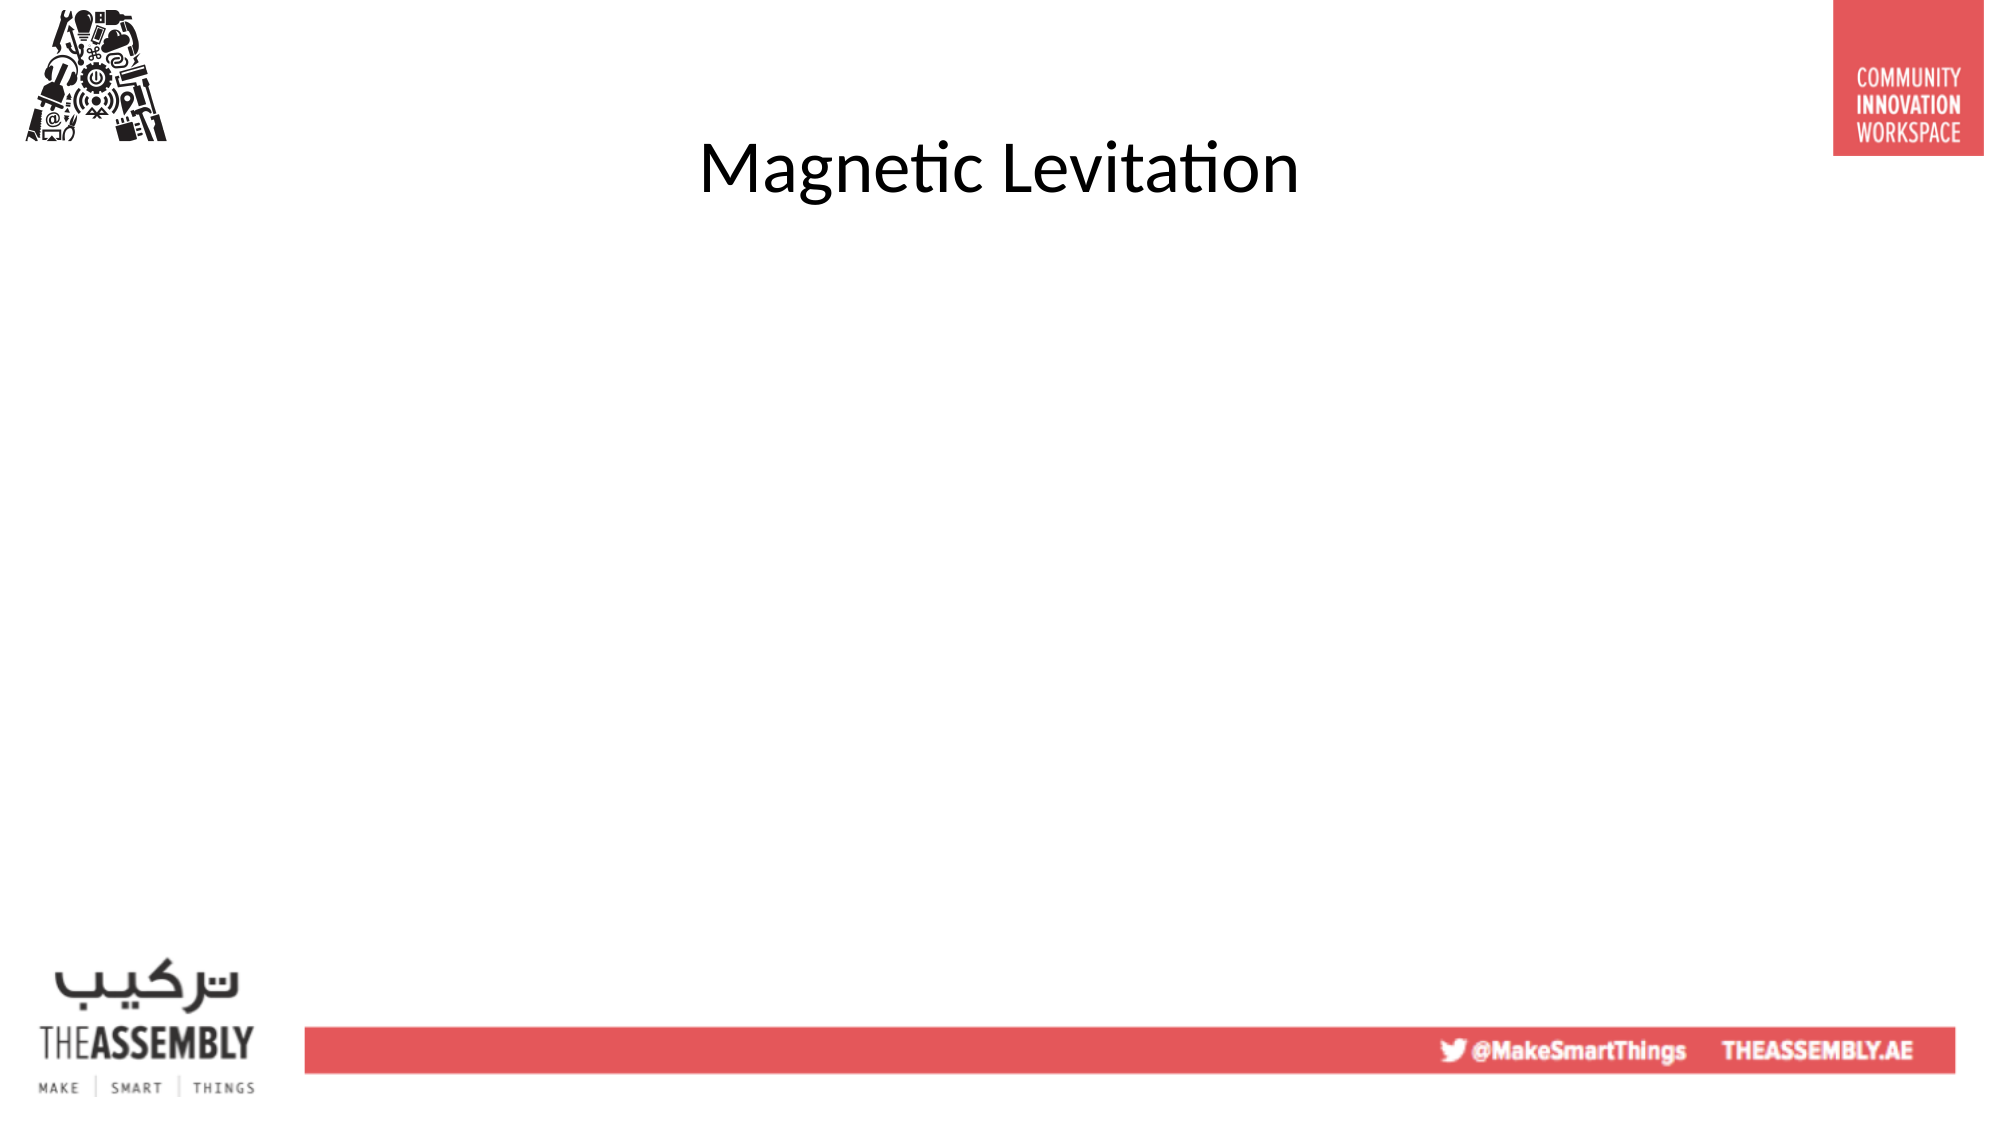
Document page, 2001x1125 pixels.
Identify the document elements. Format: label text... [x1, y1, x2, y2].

picture [1833, 0, 1984, 156]
picture [7, 955, 1993, 1097]
title Magnetic Levitation [137, 59, 1863, 278]
picture [23, 10, 170, 144]
